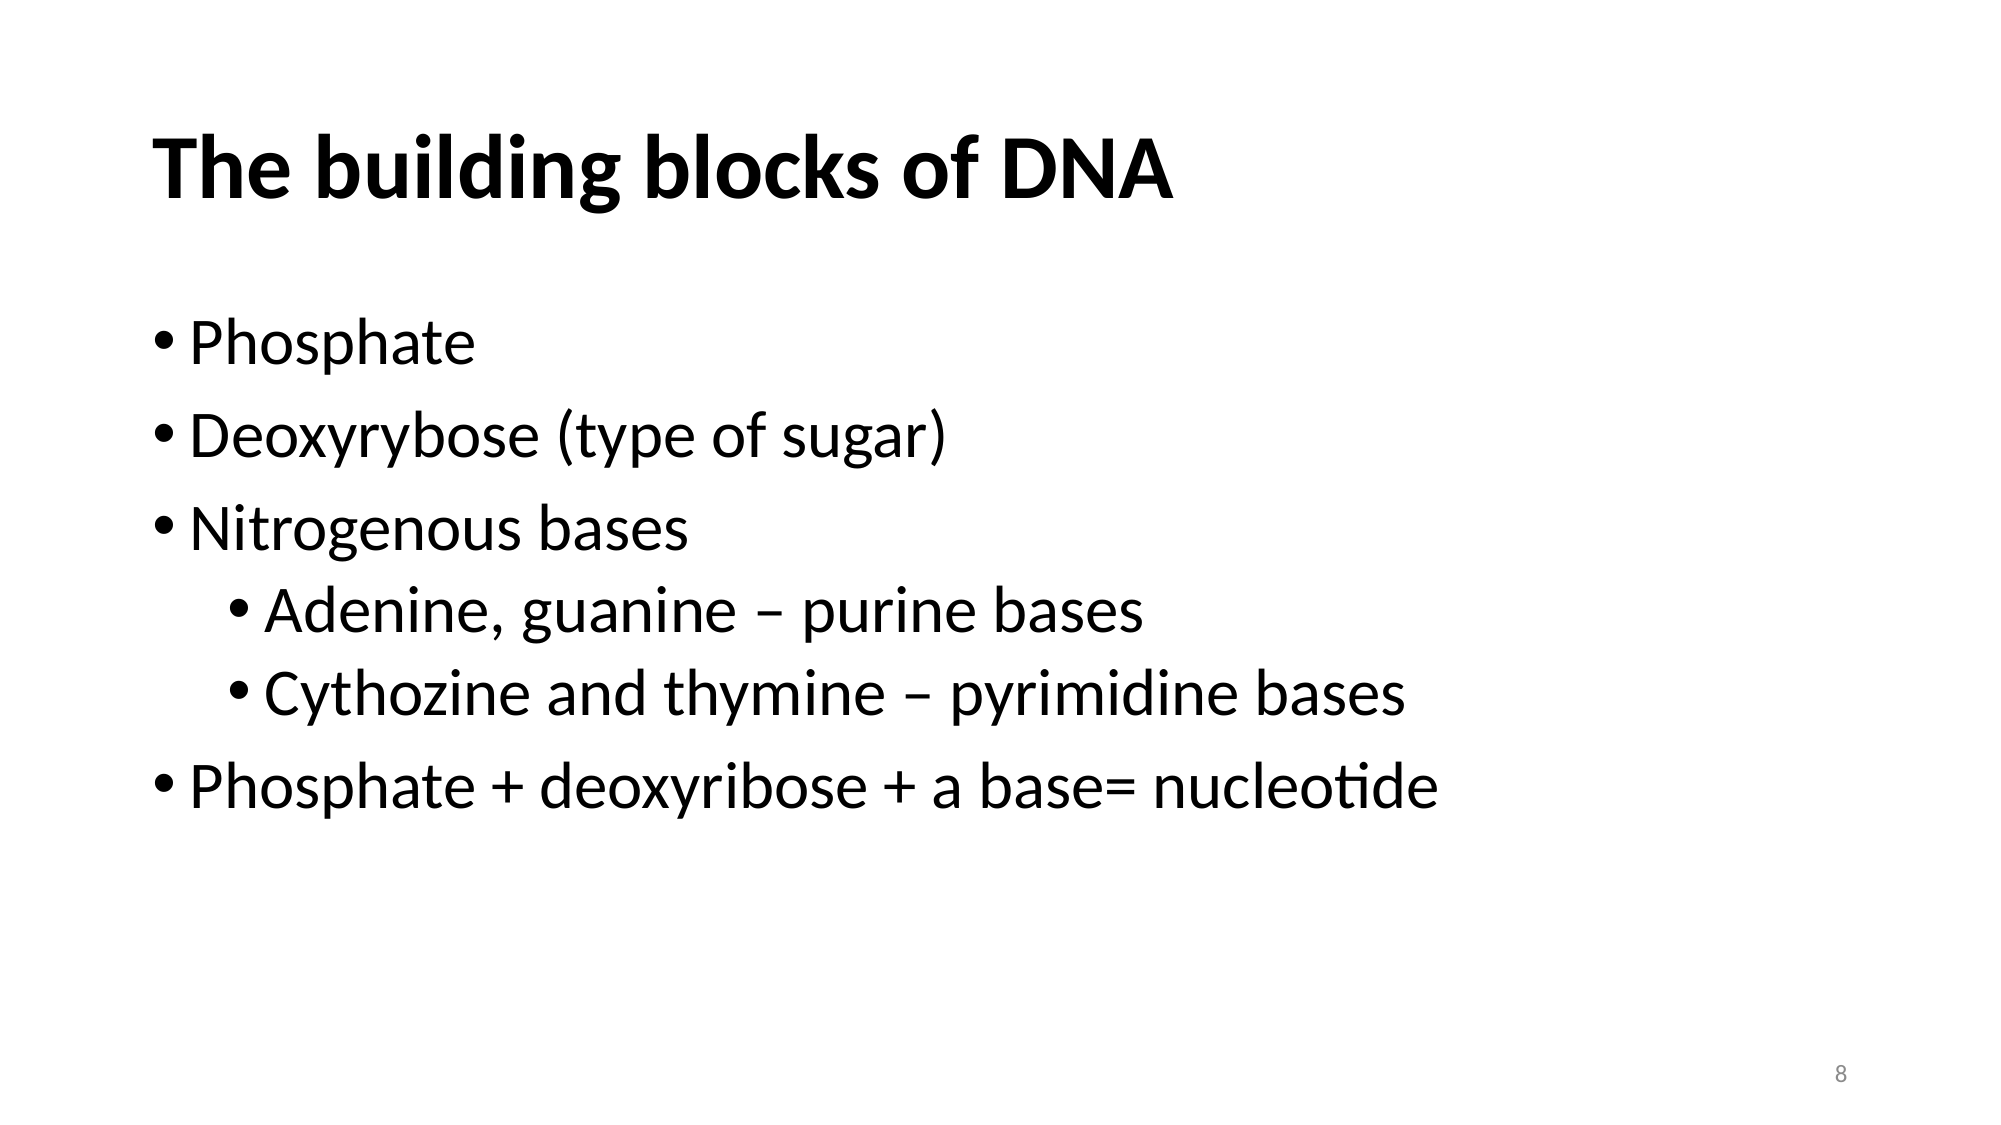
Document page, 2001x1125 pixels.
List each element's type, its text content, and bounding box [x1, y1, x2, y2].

slide_number 8 [1412, 1042, 1863, 1103]
list Phosphate Deoxyrybose (type of sugar) Nitrogenous bases Adenine, guanine – purine bases Cythozine and thymine – pyrimidine bases Phosphate + deoxyribose + a base= nucleotide [137, 299, 1863, 1014]
title The building blocks of DNA [137, 59, 1863, 278]
